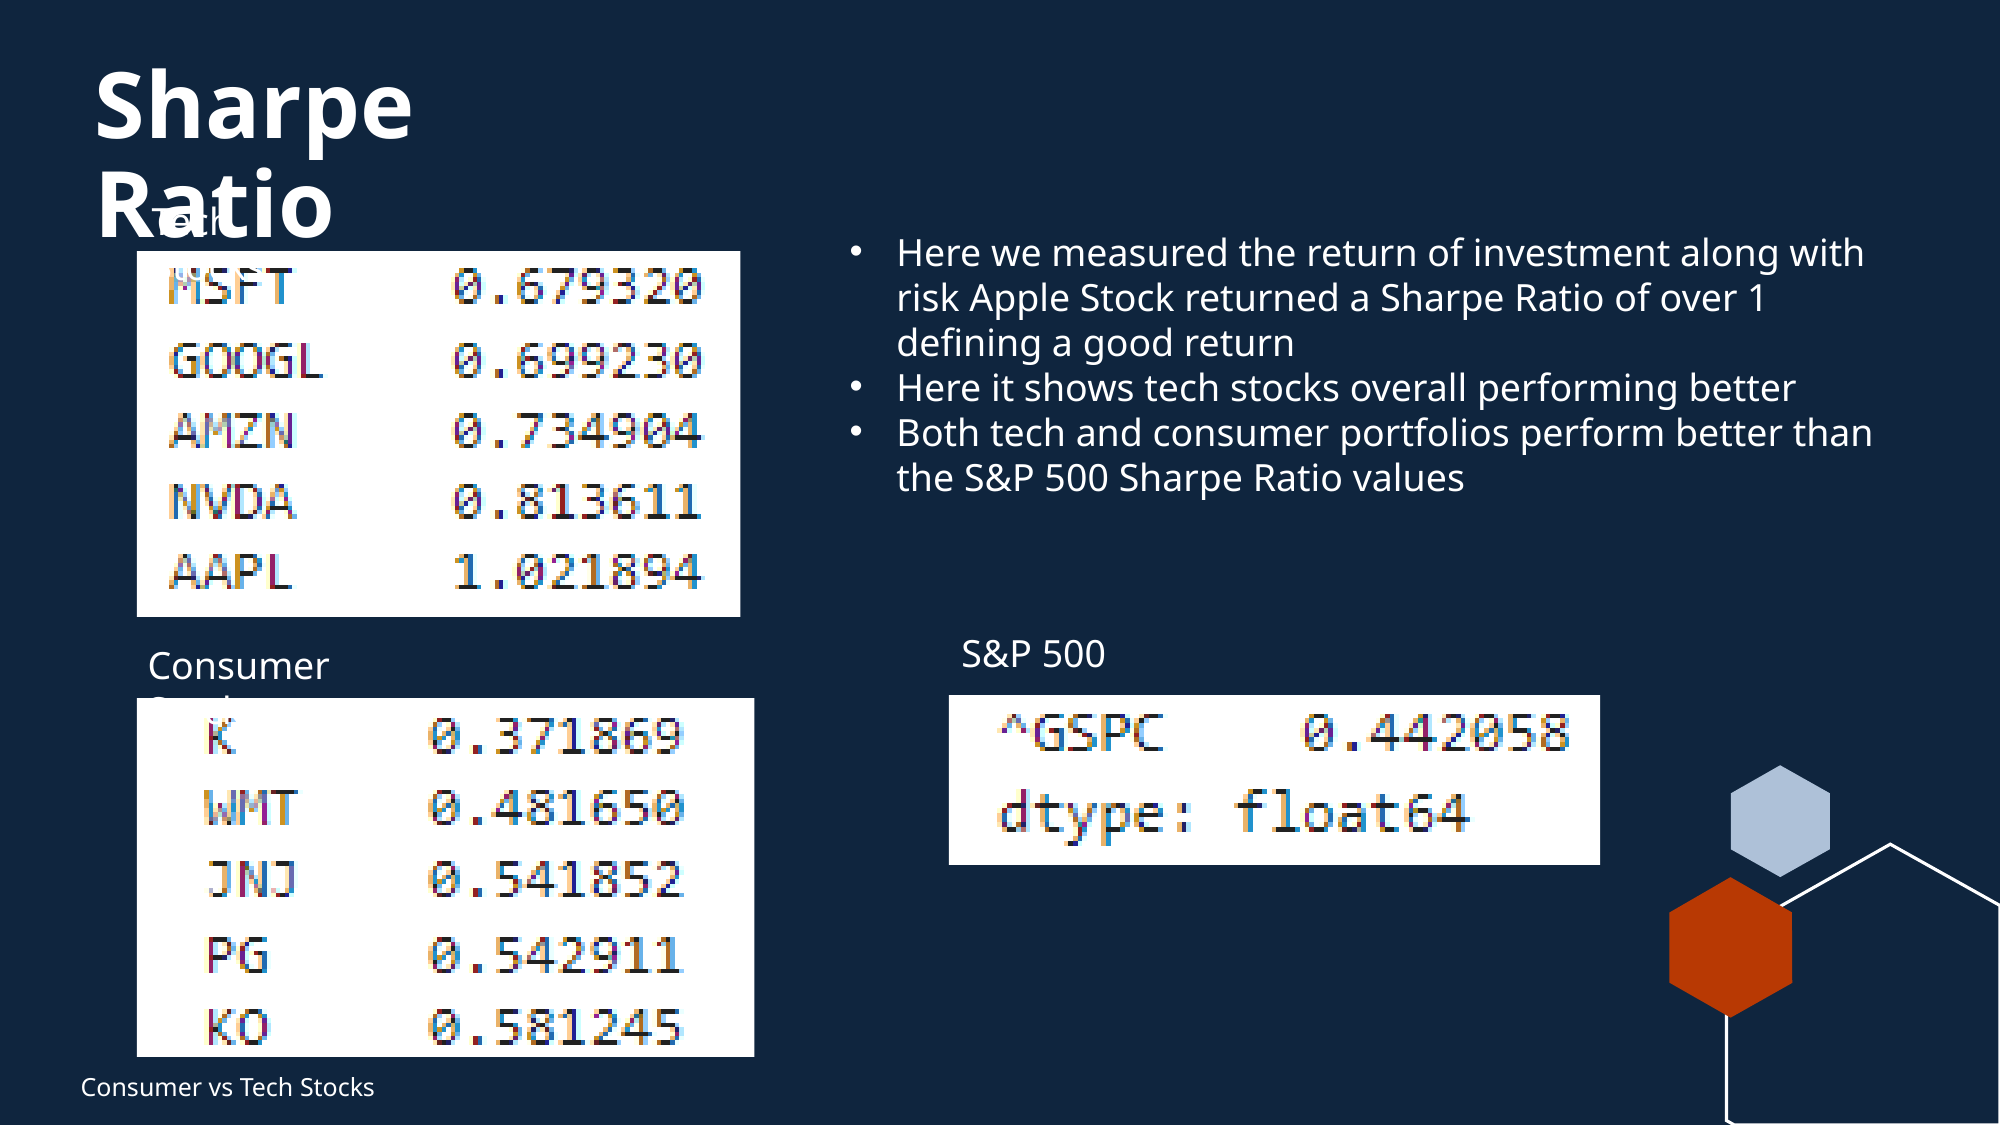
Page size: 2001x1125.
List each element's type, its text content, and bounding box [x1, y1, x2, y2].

picture [136, 251, 741, 617]
text_box Consumer Stocks [132, 634, 446, 740]
text_box Here we measured the return of investment along with risk Apple Stock returned a Sharpe Ratio of over 1 defining a good return Here it shows tech stocks overall performing better Both tech and consumer portfolios perform better than the S&P 500 Sharpe Ratio values [834, 221, 1922, 596]
footer Consumer vs Tech Stocks [65, 1057, 741, 1117]
picture [136, 698, 755, 1057]
text_box S&P 500 [946, 622, 1155, 683]
title Sharpe Ratio [79, 52, 605, 159]
text_box Tech Stocks [136, 190, 369, 251]
picture [948, 695, 1601, 865]
